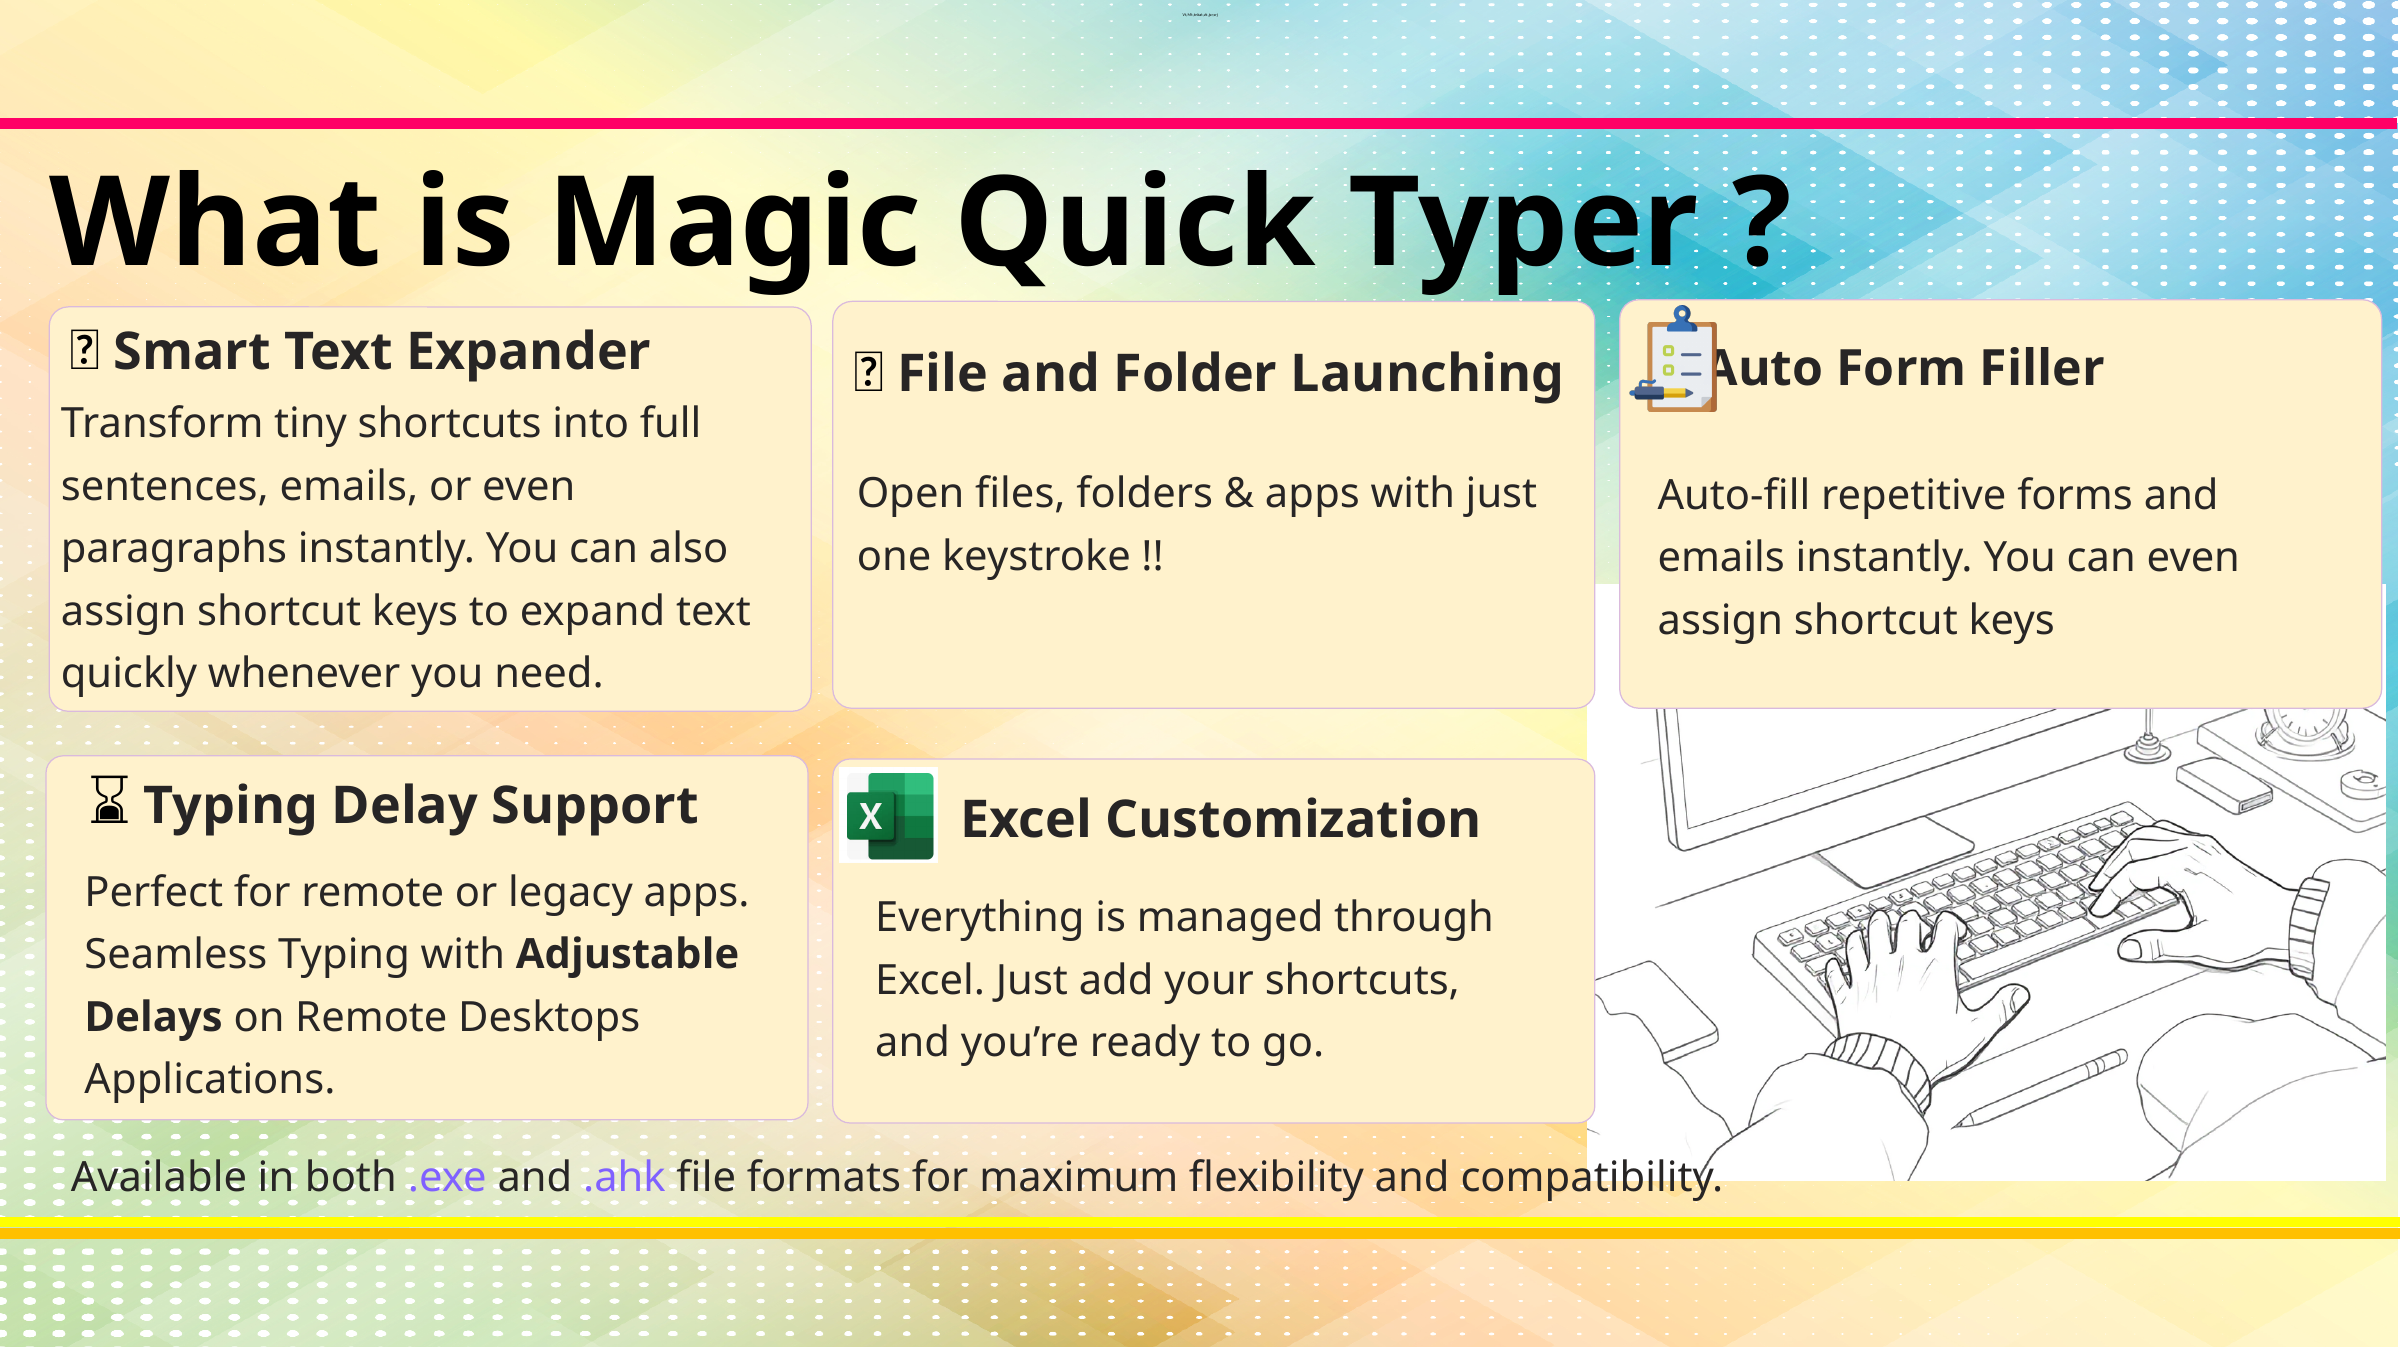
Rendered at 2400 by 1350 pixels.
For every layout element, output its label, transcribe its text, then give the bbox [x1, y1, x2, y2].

text_box 📂 File and Folder Launching [854, 346, 1322, 404]
picture [0, 1239, 2395, 1347]
text_box Available in both .exe and .ahk file formats for maximum flexibility and compatibility. [70, 1137, 2196, 1201]
text_box [832, 301, 1595, 709]
text_box Open files, folders & apps with just one keystroke !! [856, 453, 1604, 580]
text_box What is Magic Quick Typer ? [49, 175, 1282, 292]
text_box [49, 306, 812, 712]
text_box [45, 755, 808, 1120]
picture [0, 0, 2395, 118]
picture [0, 129, 2395, 1217]
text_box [832, 759, 1595, 1123]
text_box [1619, 299, 2382, 709]
